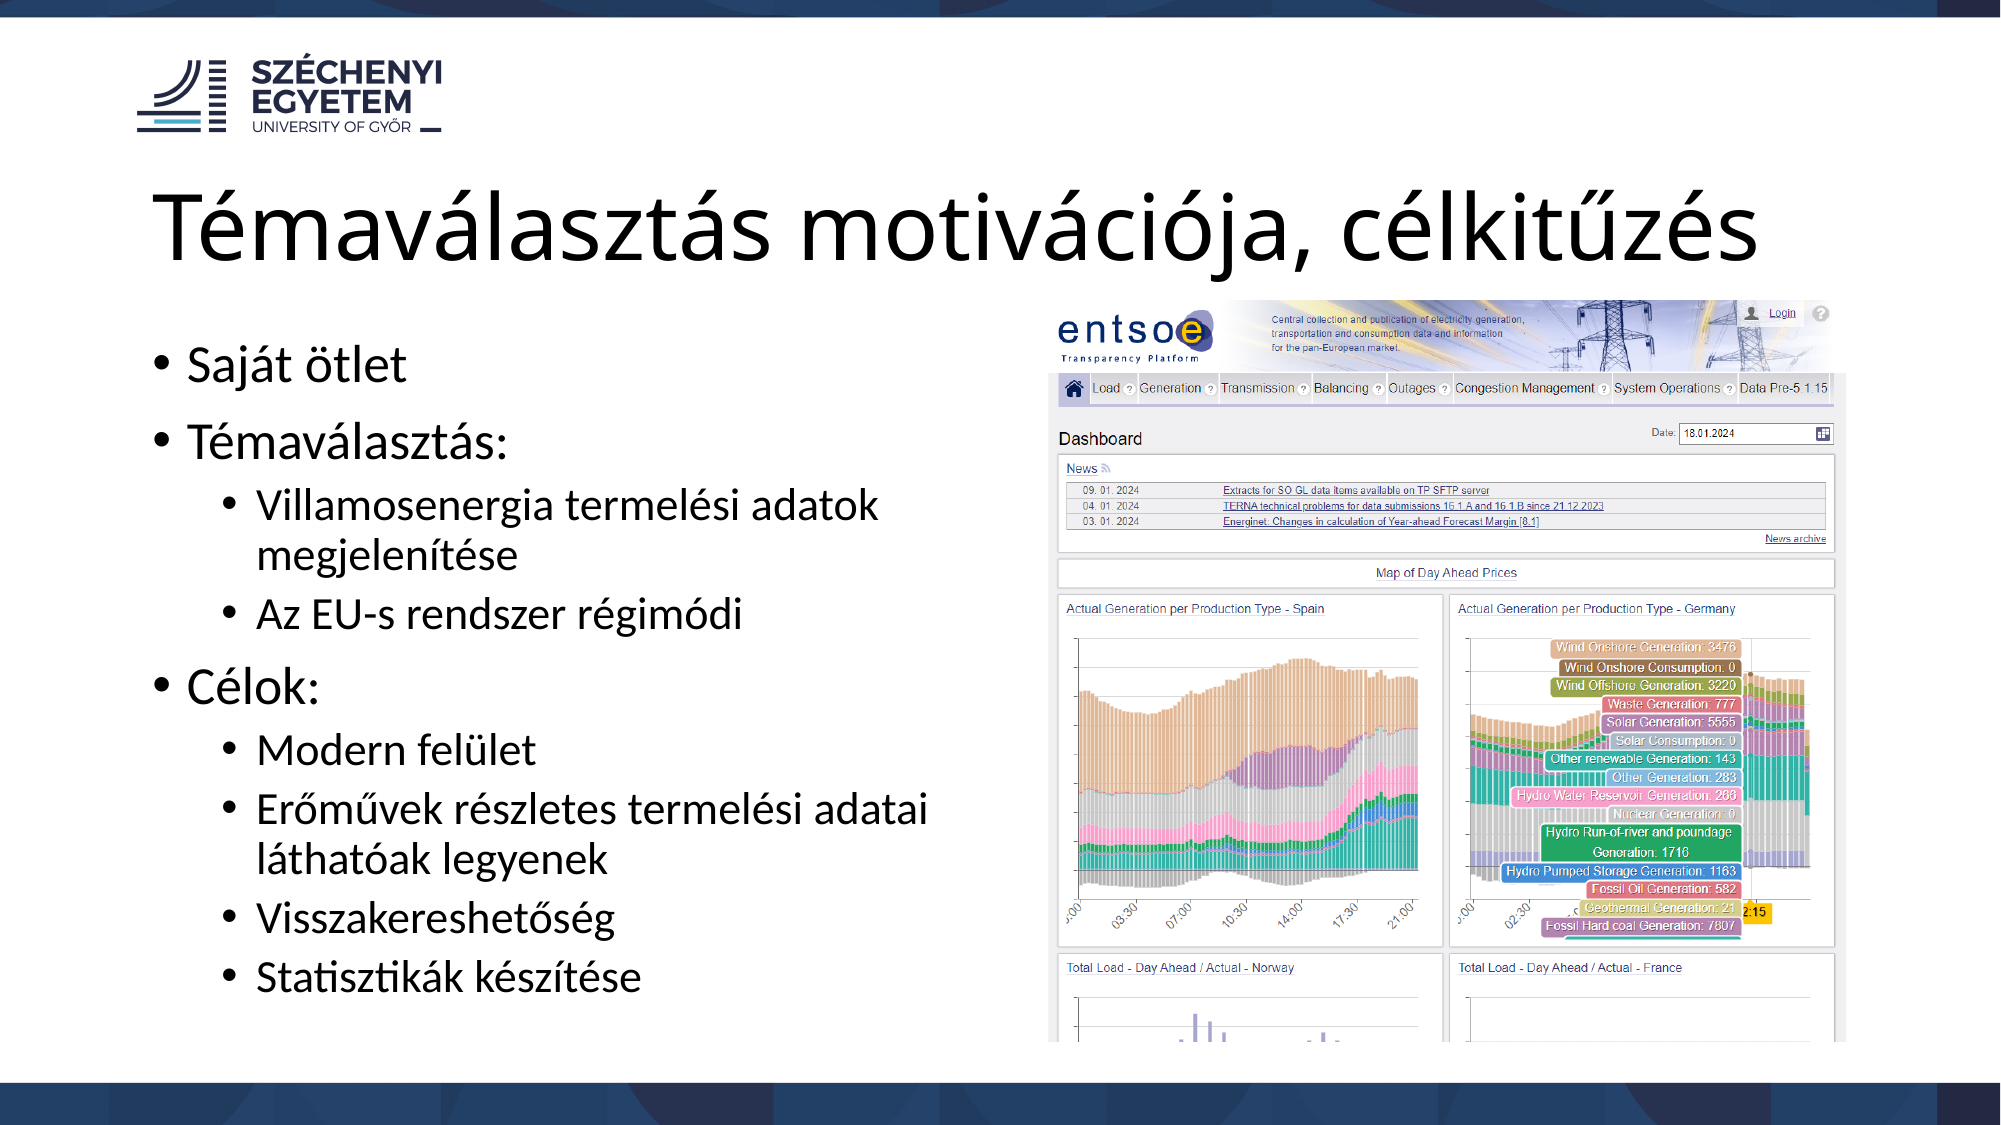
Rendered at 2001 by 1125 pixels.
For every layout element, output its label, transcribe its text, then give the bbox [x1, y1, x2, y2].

picture [0, 0, 2001, 1125]
title Témaválasztás motivációja, célkitűzés [137, 151, 1863, 310]
list Saját ötlet Témaválasztás: Villamosenergia termelési adatok megjelenítése Az EU-s rendszer régimódi Célok: Modern felület Erőművek részletes termelési adatai láthatóak legyenek Visszakereshetőség Statisztikák készítése [137, 329, 1000, 1014]
